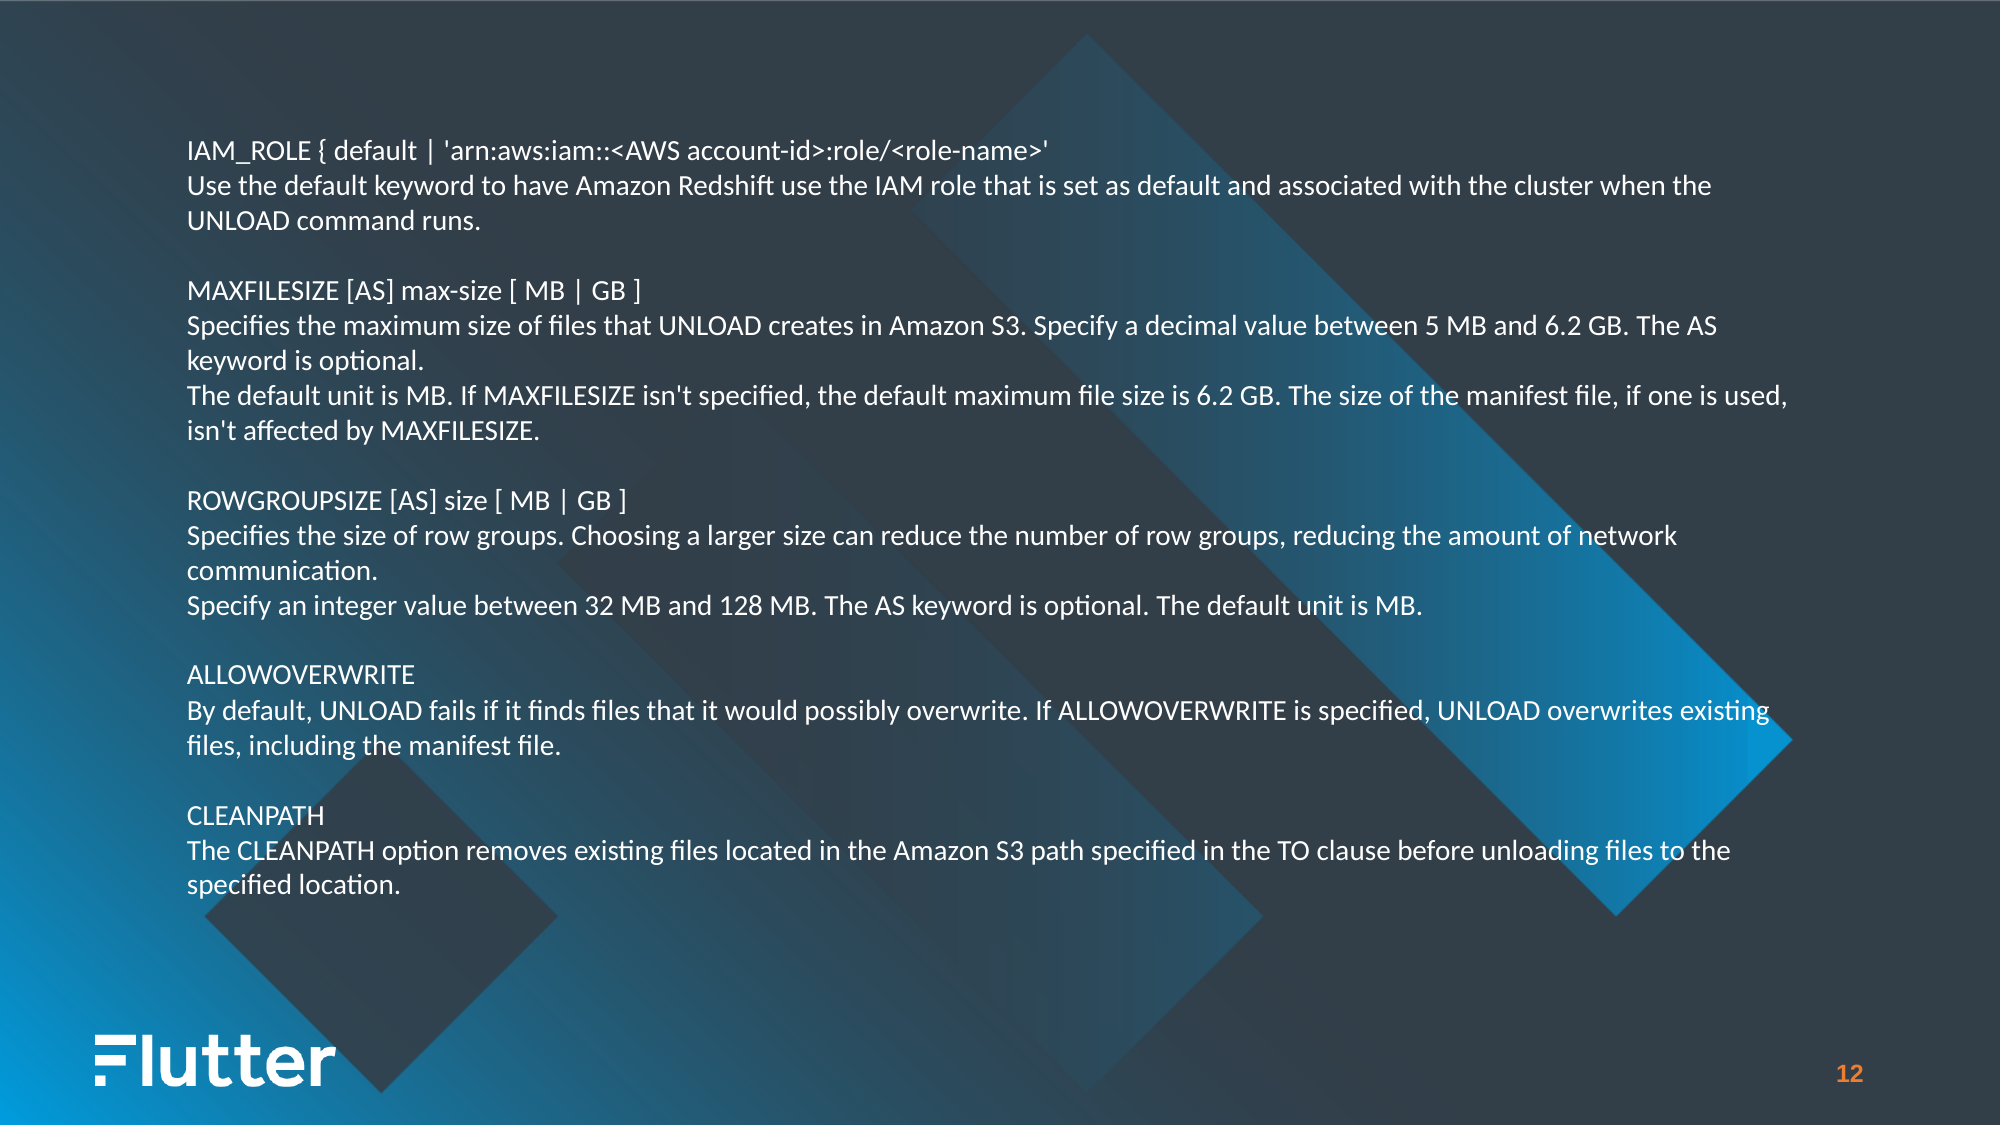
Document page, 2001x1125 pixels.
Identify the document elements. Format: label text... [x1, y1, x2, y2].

picture [96, 1076, 105, 1085]
text_box IAM_ROLE { default | 'arn:aws:iam::<AWS account-id>:role/<role-name>' Use the default keyword to have Amazon Redshift use the IAM role that is set as default and associated with the cluster when the UNLOAD command runs. MAXFILESIZE [AS] max-size [ MB | GB ] Specifies the maximum size of files that UNLOAD creates in Amazon S3. Specify a decimal value between 5 MB and 6.2 GB. The AS keyword is optional. The default unit is MB. If MAXFILESIZE isn't specified, the default maximum file size is 6.2 GB. The size of the manifest file, if one is used, isn't affected by MAXFILESIZE. ROWGROUPSIZE [AS] size [ MB | GB ] Specifies the size of row groups. Choosing a larger size can reduce the number of row groups, reducing the amount of network communication. Specify an integer value between 32 MB and 128 MB. The AS keyword is optional. The default unit is MB. ALLOWOVERWRITE By default, UNLOAD fails if it finds files that it would possibly overwrite. If ALLOWOVERWRITE is specified, UNLOAD overwrites existing files, including the manifest file. CLEANPATH The CLEANPATH option removes existing files located in the Amazon S3 path specified in the TO clause before unloading files to the specified location. [172, 124, 1838, 908]
picture [0, 0, 2000, 1125]
picture [143, 1035, 152, 1085]
picture [96, 1035, 135, 1044]
picture [96, 1056, 125, 1065]
